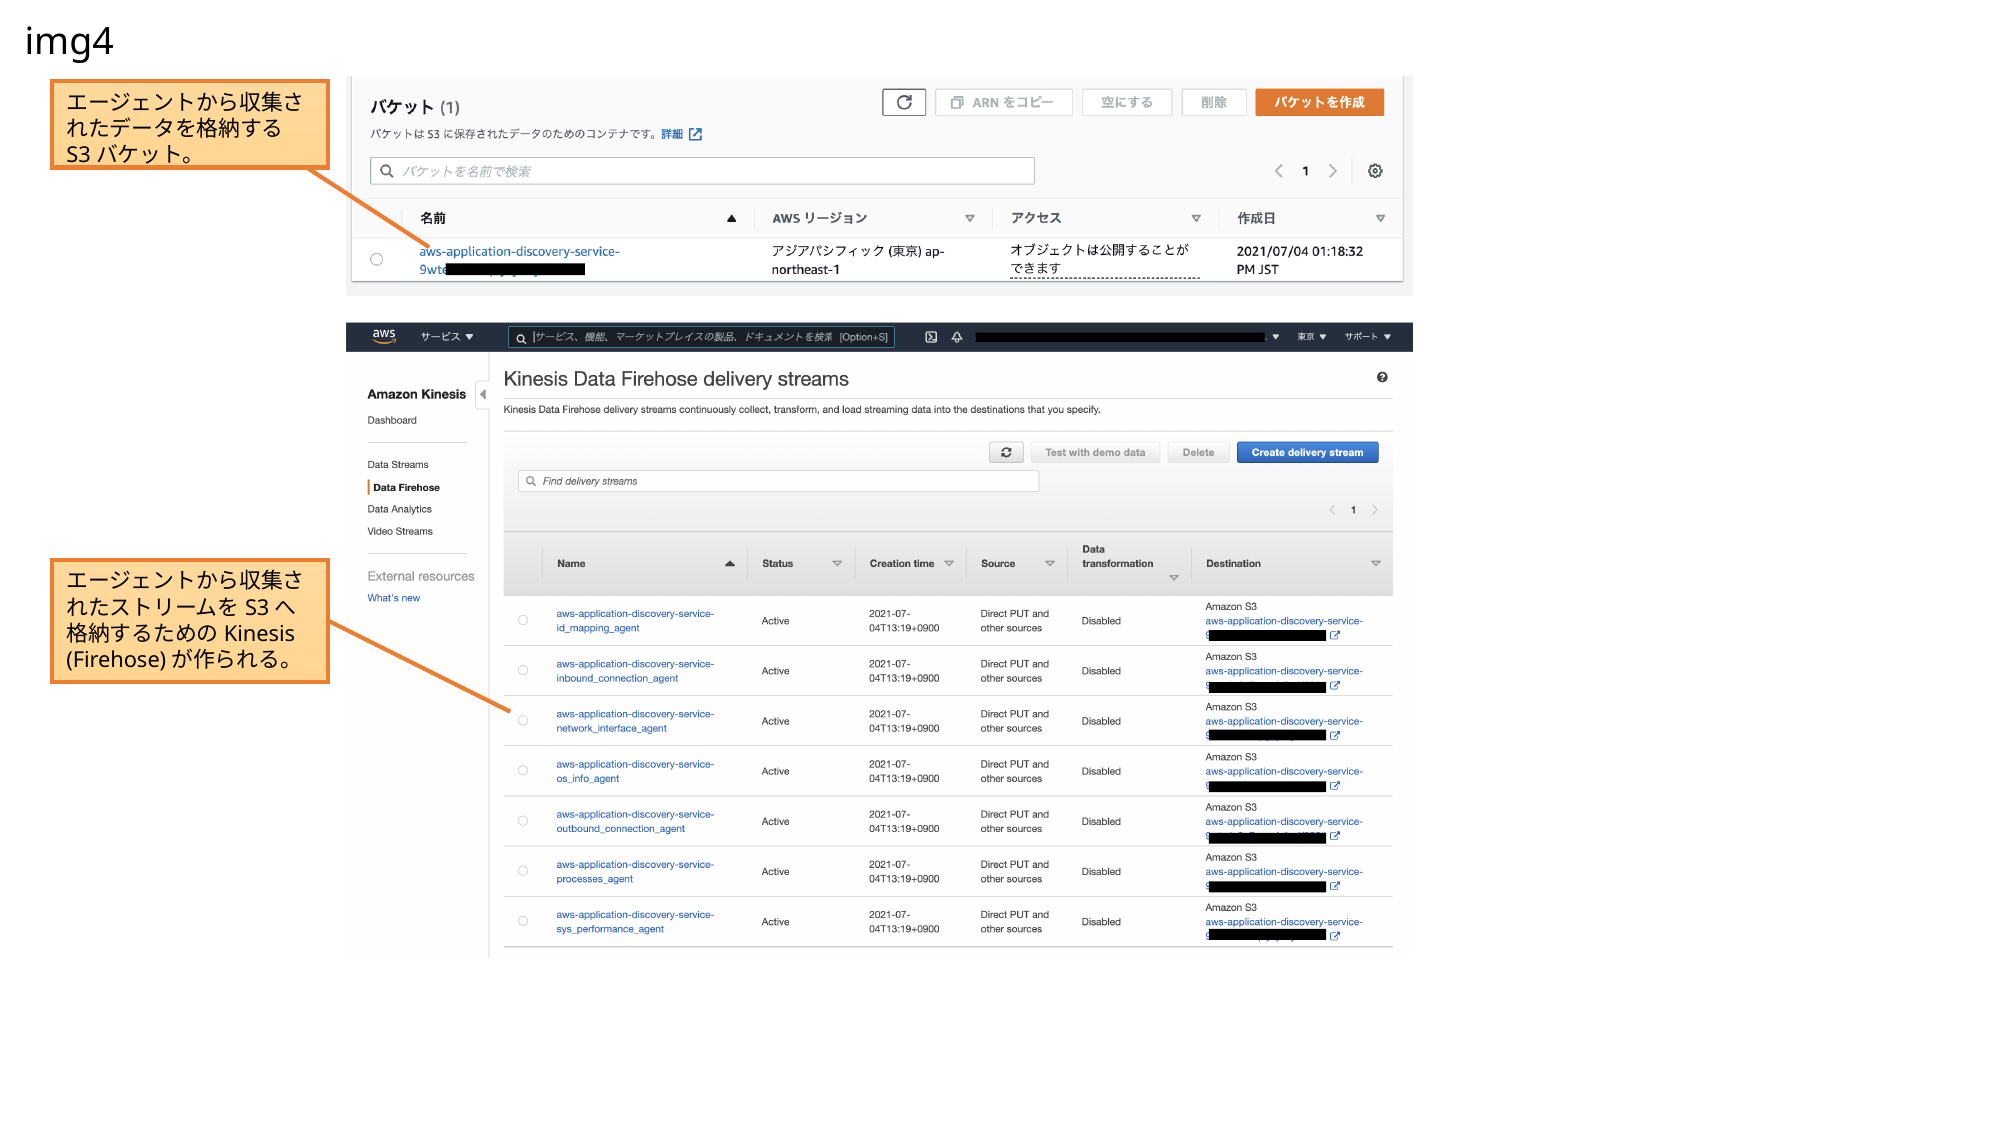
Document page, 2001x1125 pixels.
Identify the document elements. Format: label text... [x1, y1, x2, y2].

picture [346, 321, 1413, 958]
text_box エージェントから収集されたストリームをS3へ格納するためのKinesis (Firehose)が作られる。 [51, 559, 329, 683]
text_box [306, 167, 430, 248]
picture [346, 76, 1413, 296]
text_box エージェントから収集されたデータを格納するS3バケット。 [51, 80, 329, 168]
text_box img4 [9, 9, 148, 70]
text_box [328, 620, 511, 712]
